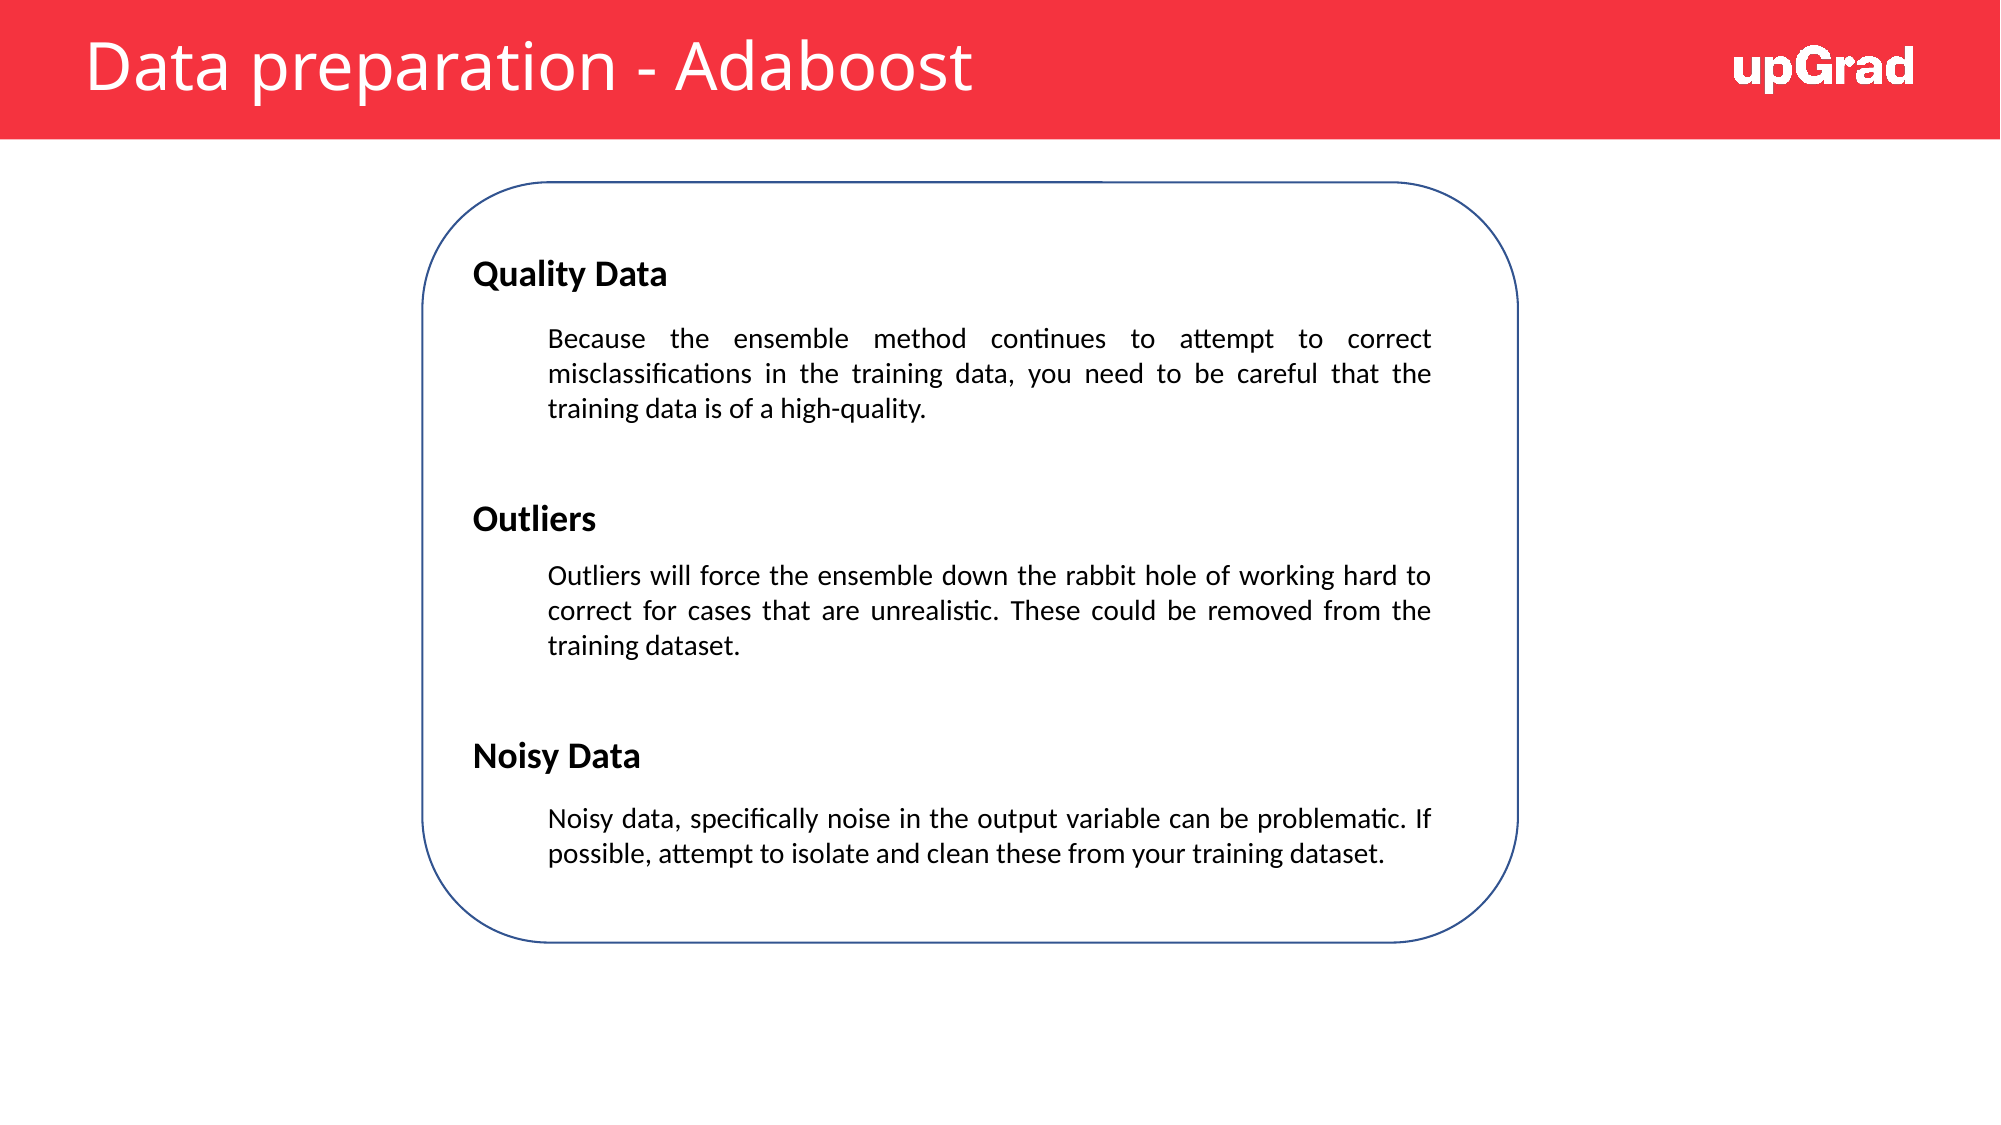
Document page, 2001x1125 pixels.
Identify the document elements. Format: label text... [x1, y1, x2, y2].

picture [1734, 45, 1913, 94]
title Data preparation - Adaboost [69, 26, 1133, 111]
text_box [421, 181, 1519, 944]
